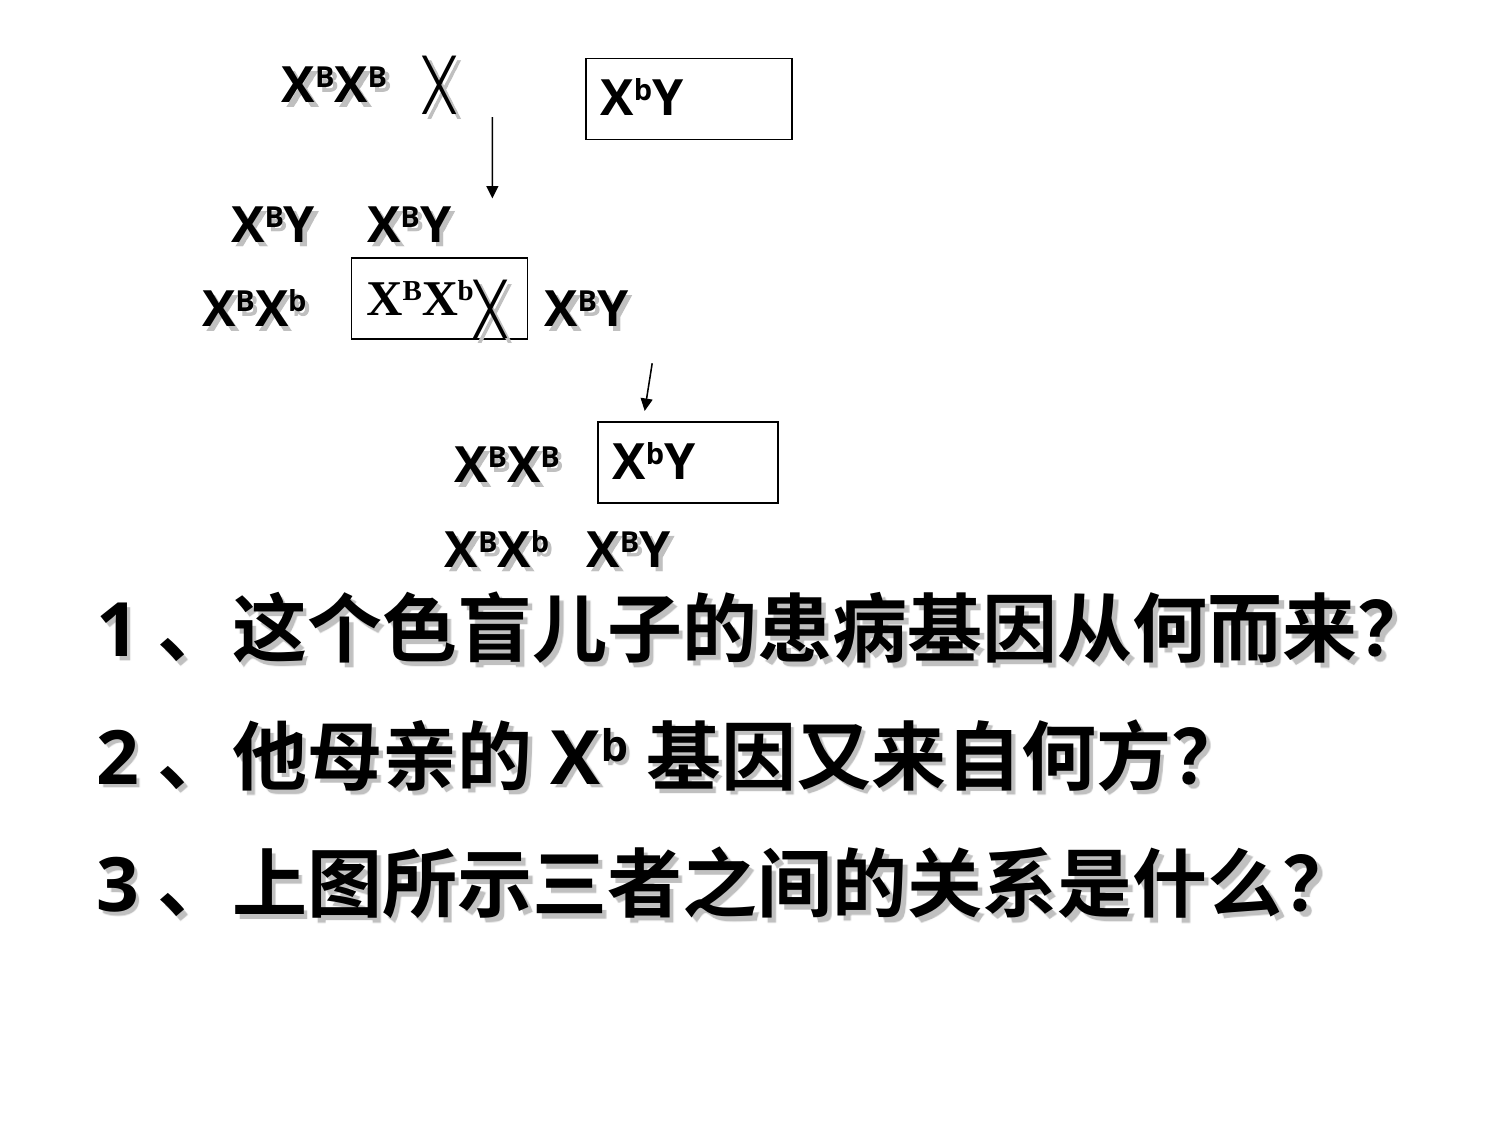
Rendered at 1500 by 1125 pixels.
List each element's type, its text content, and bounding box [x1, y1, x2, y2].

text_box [187, 45, 1098, 586]
text_box 1、这个色盲儿子的患病基因从何而来？ 2、他母亲的Xb基因又来自何方？ 3、上图所示三者之间的关系是什么？ [62, 574, 1453, 1062]
